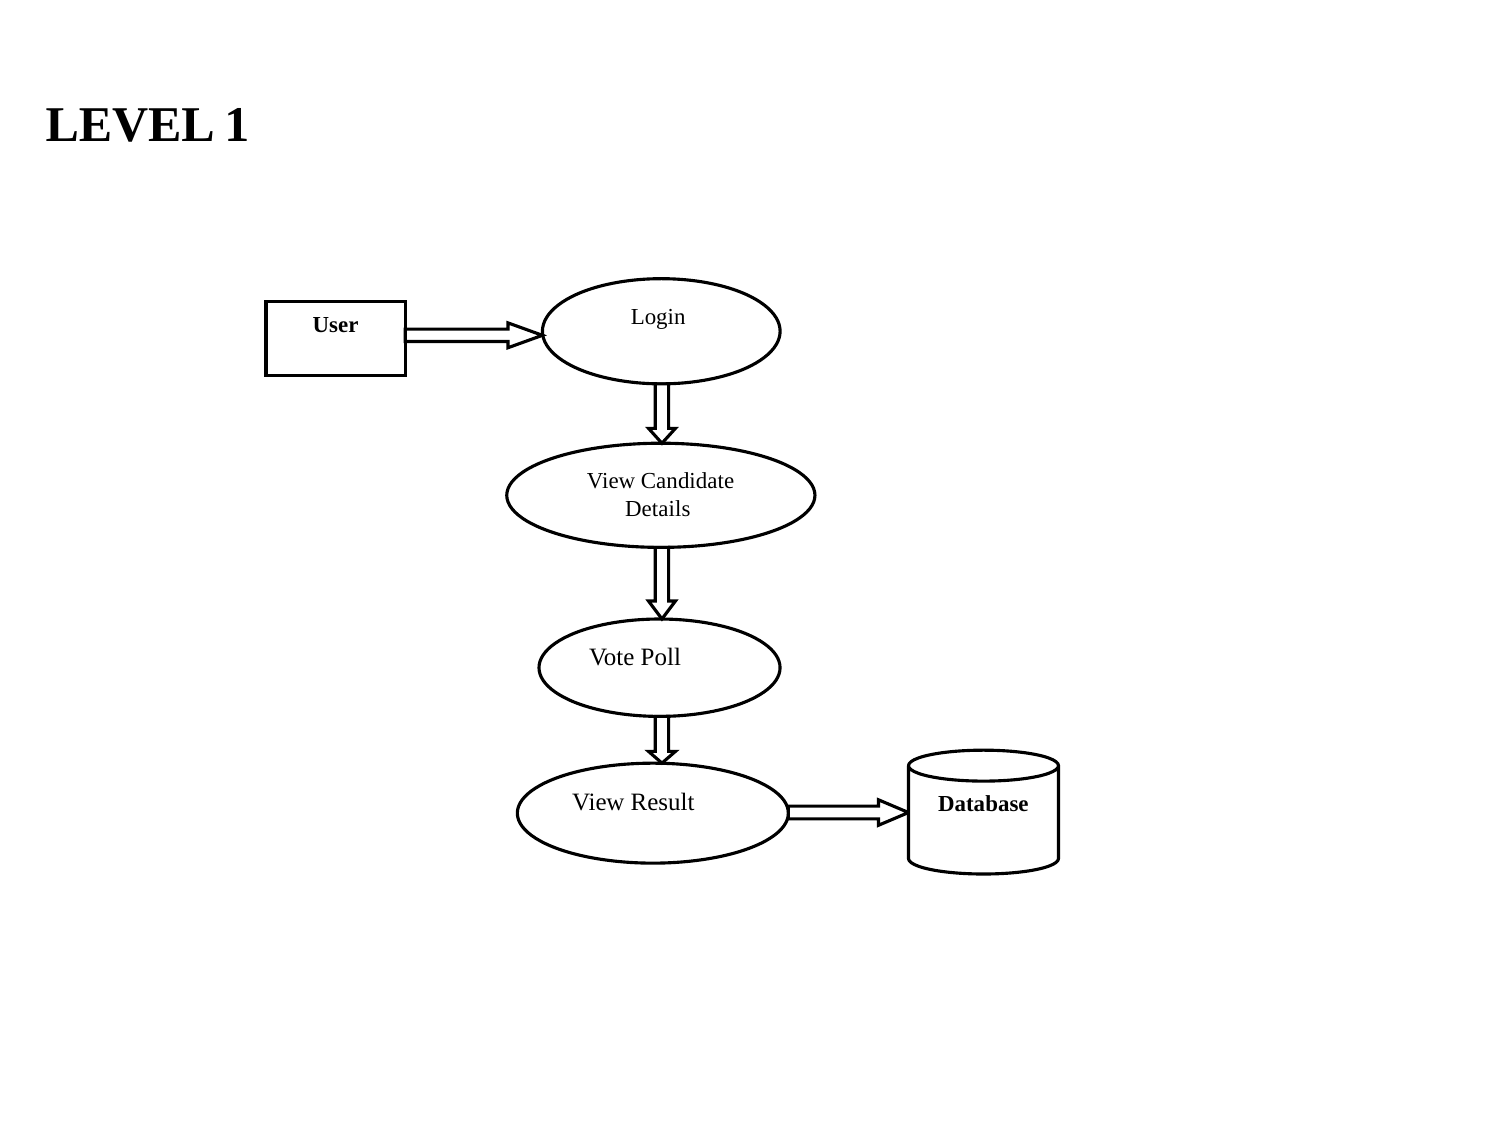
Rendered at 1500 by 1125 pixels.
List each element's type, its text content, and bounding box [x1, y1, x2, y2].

text_box LEVEL 1 [30, 54, 265, 160]
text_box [218, 255, 1108, 895]
